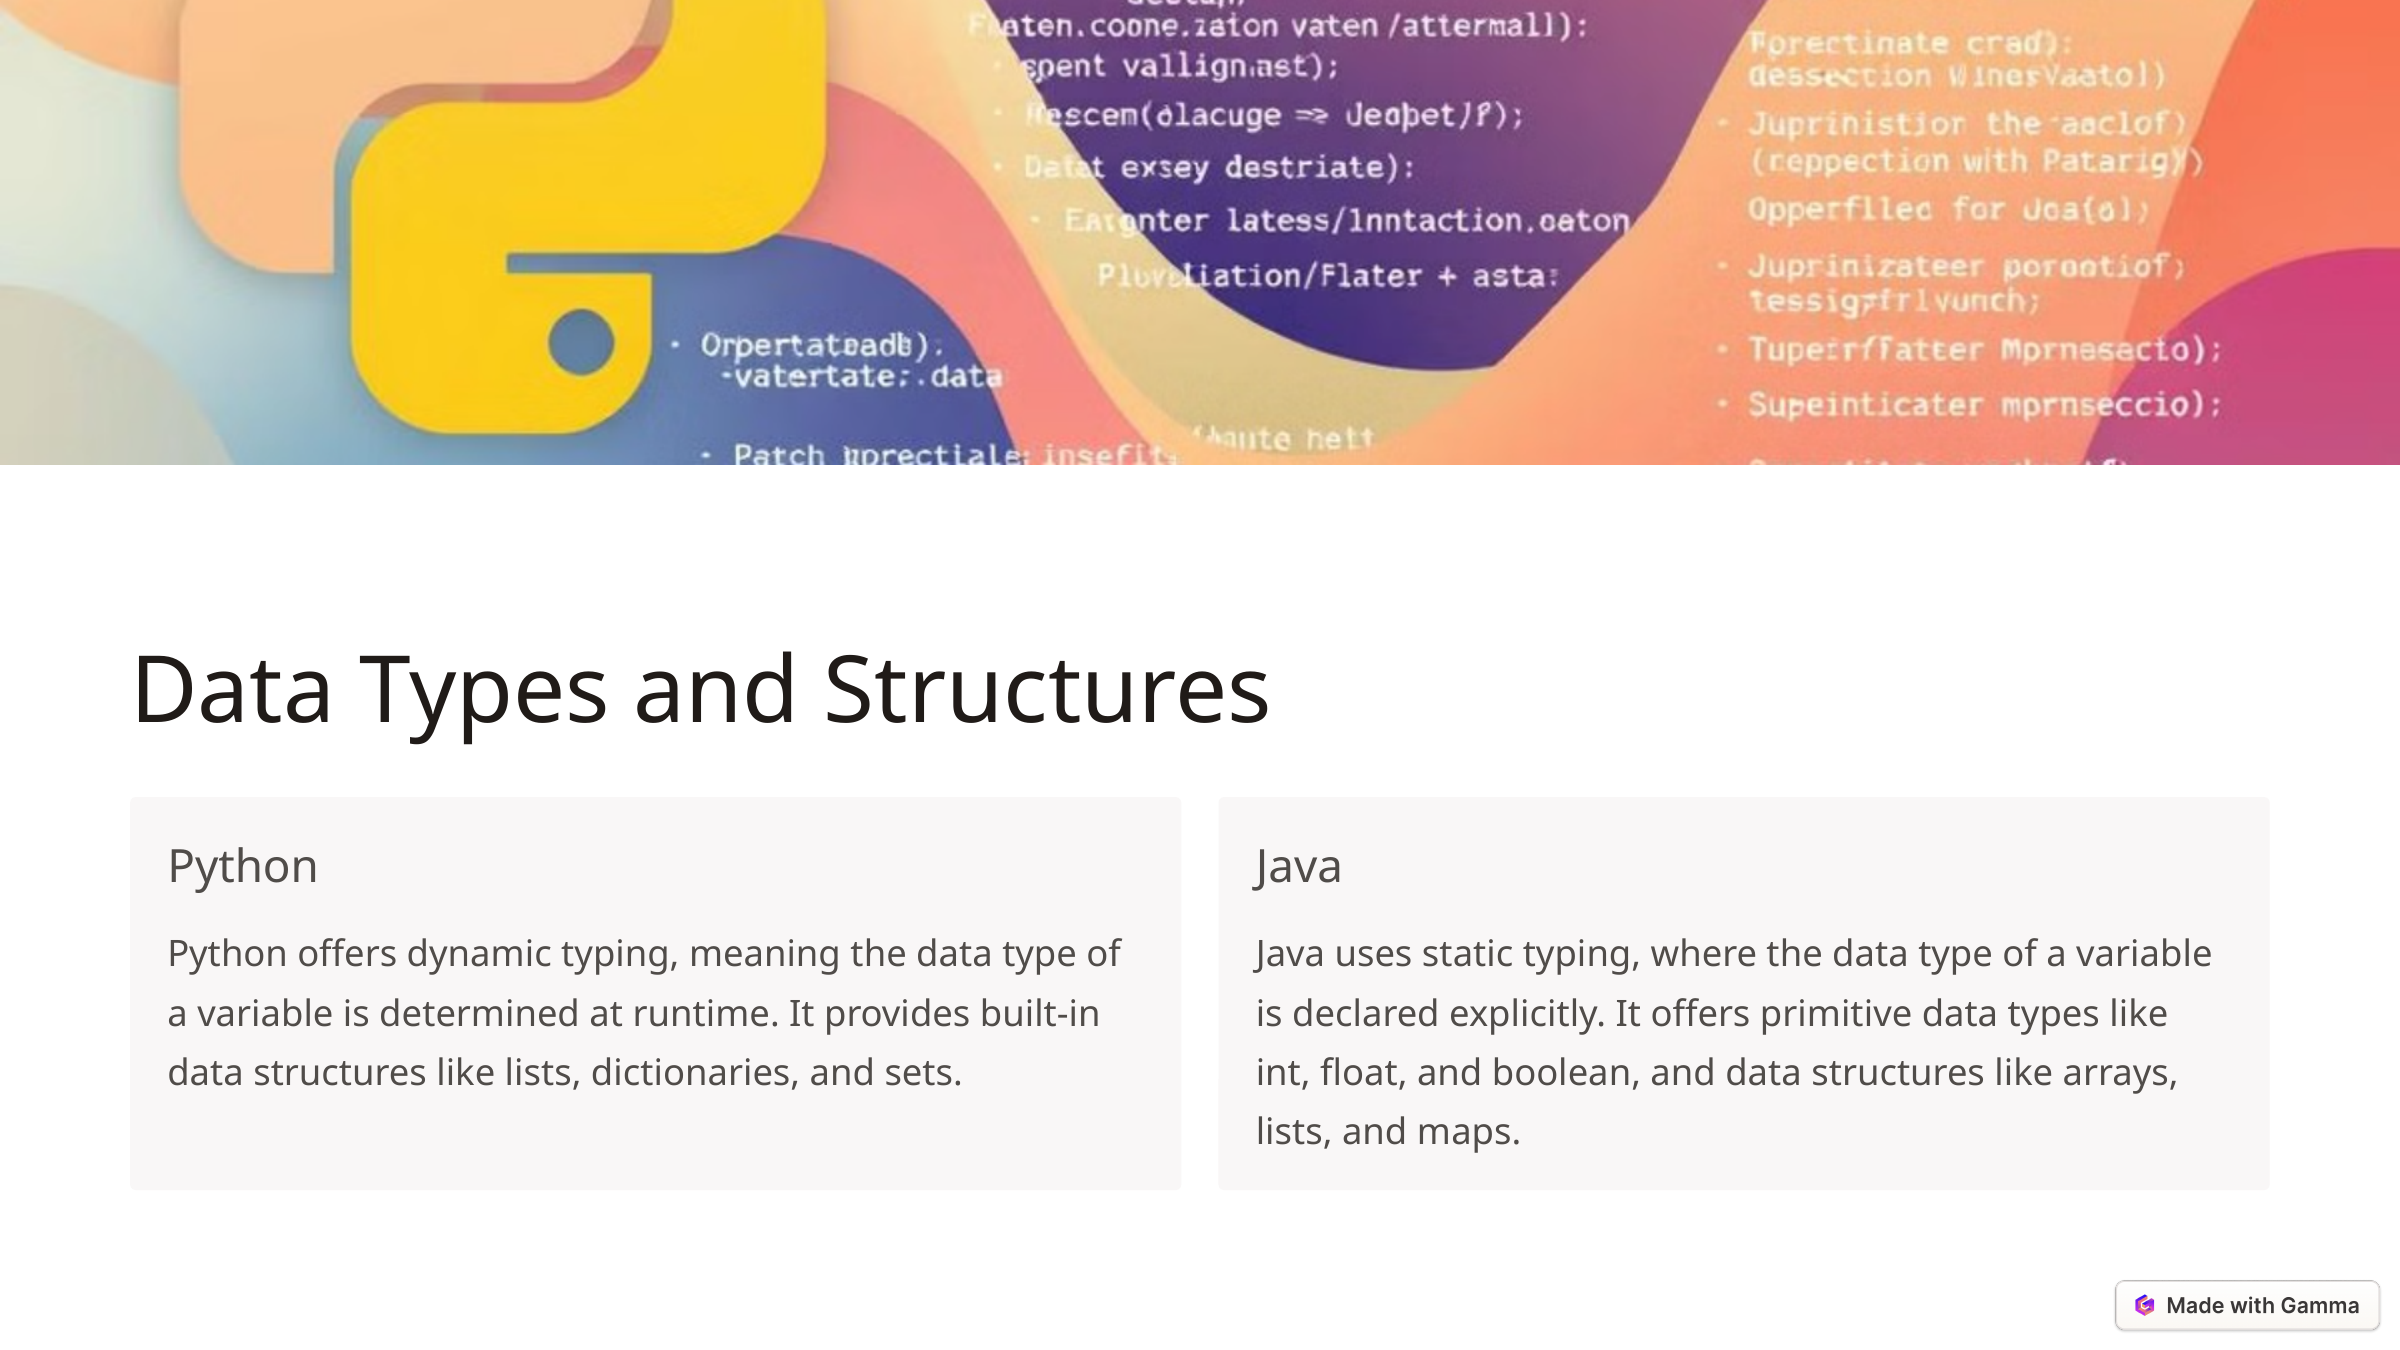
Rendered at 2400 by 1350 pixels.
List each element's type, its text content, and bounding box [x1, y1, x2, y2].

picture [0, 0, 2400, 466]
text_box [130, 797, 1182, 1191]
text_box [1218, 797, 2270, 1191]
text_box Data Types and Structures [130, 625, 1352, 742]
text_box Python offers dynamic typing, meaning the data type of a variable is determined at runtime. It provides built-in data structures like lists, dictionaries, and sets. [167, 914, 1145, 1094]
text_box Python [167, 834, 633, 893]
text_box Java uses static typing, where the data type of a variable is declared explicitly. It offers primitive data types like int, float, and boolean, and data structures like arrays, lists, and maps. [1255, 914, 2233, 1153]
picture [2106, 1271, 2389, 1339]
text_box Java [1255, 834, 1721, 893]
